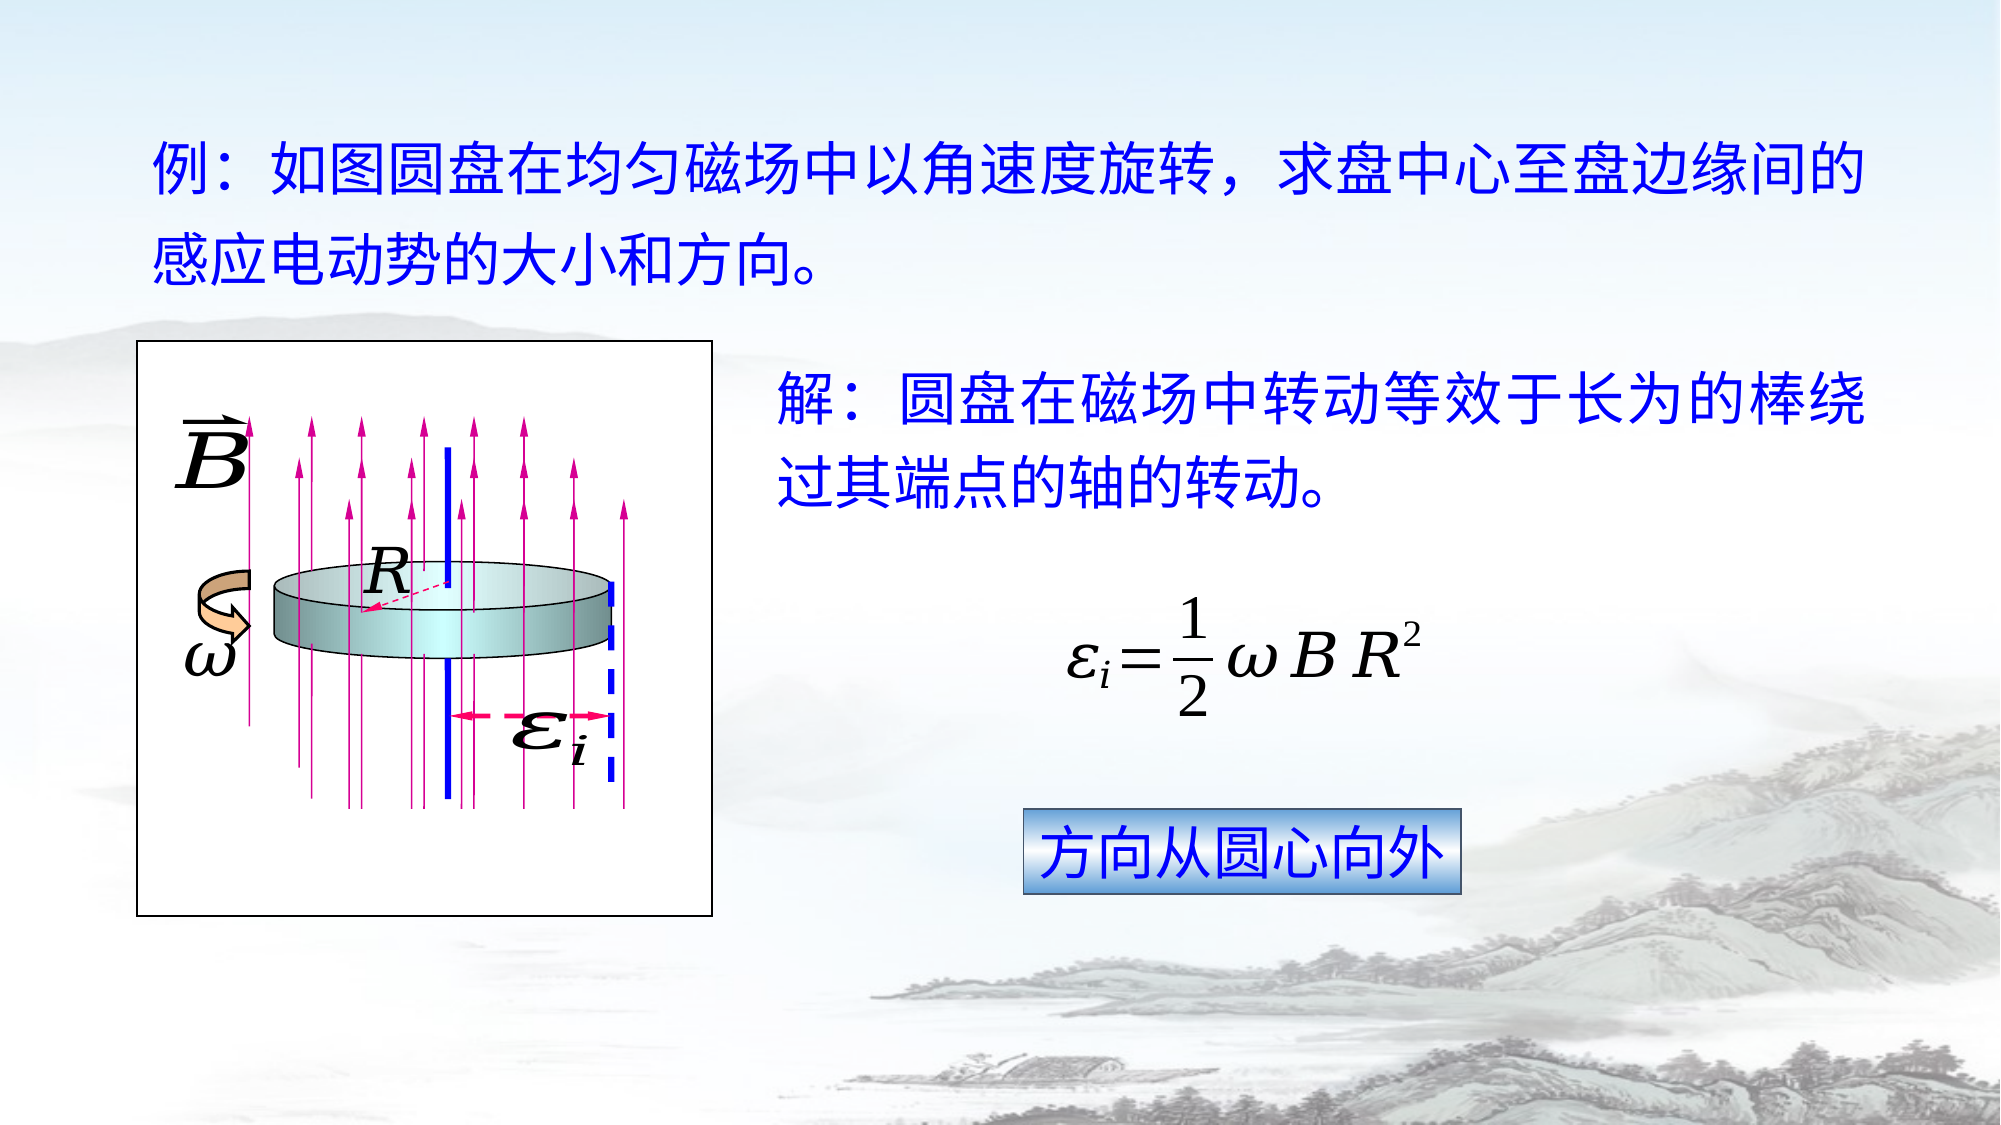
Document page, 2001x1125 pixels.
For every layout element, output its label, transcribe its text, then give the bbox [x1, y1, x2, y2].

text_box 方向从圆心向外 [1023, 809, 1462, 894]
text_box [0, 0, 2000, 1125]
text_box [136, 341, 712, 917]
